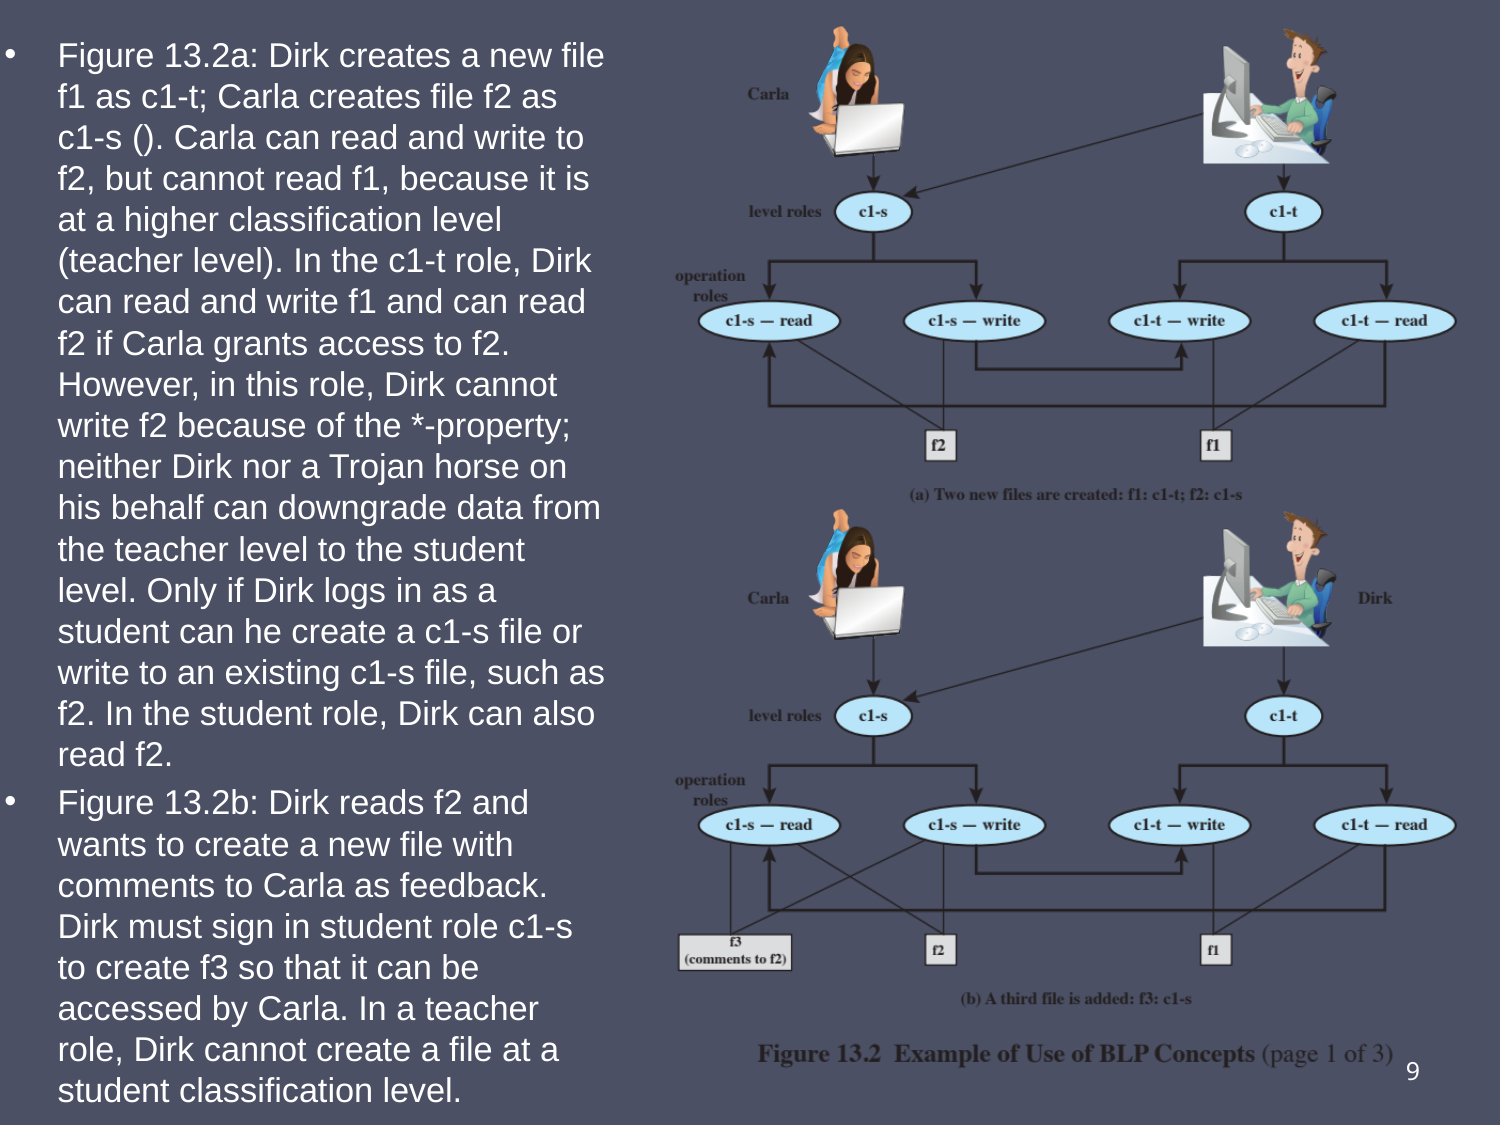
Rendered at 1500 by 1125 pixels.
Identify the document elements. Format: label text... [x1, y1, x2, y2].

picture [634, 0, 1500, 1125]
text_box Figure 13.2a: Dirk creates a new file f1 as c1-t; Carla creates file f2 as c1-s (). Carla can read and write to f2, but cannot read f1, because it is at a higher classification level (teacher level). In the c1-t role, Dirk can read and write f1 and can read f2 if Carla grants access to f2. However, in this role, Dirk cannot write f2 because of the *-property; neither Dirk nor a Trojan horse on his behalf can downgrade data from the teacher level to the student level. Only if Dirk logs in as a student can he create a c1-s file or write to an existing c1-s file, such as f2. In the student role, Dirk can also read f2. Figure 13.2b: Dirk reads f2 and wants to create a new file with comments to Carla as feedback. Dirk must sign in student role c1-s to create f3 so that it can be accessed by Carla. In a teacher role, Dirk cannot create a file at a student classification level. [0, 25, 625, 1125]
